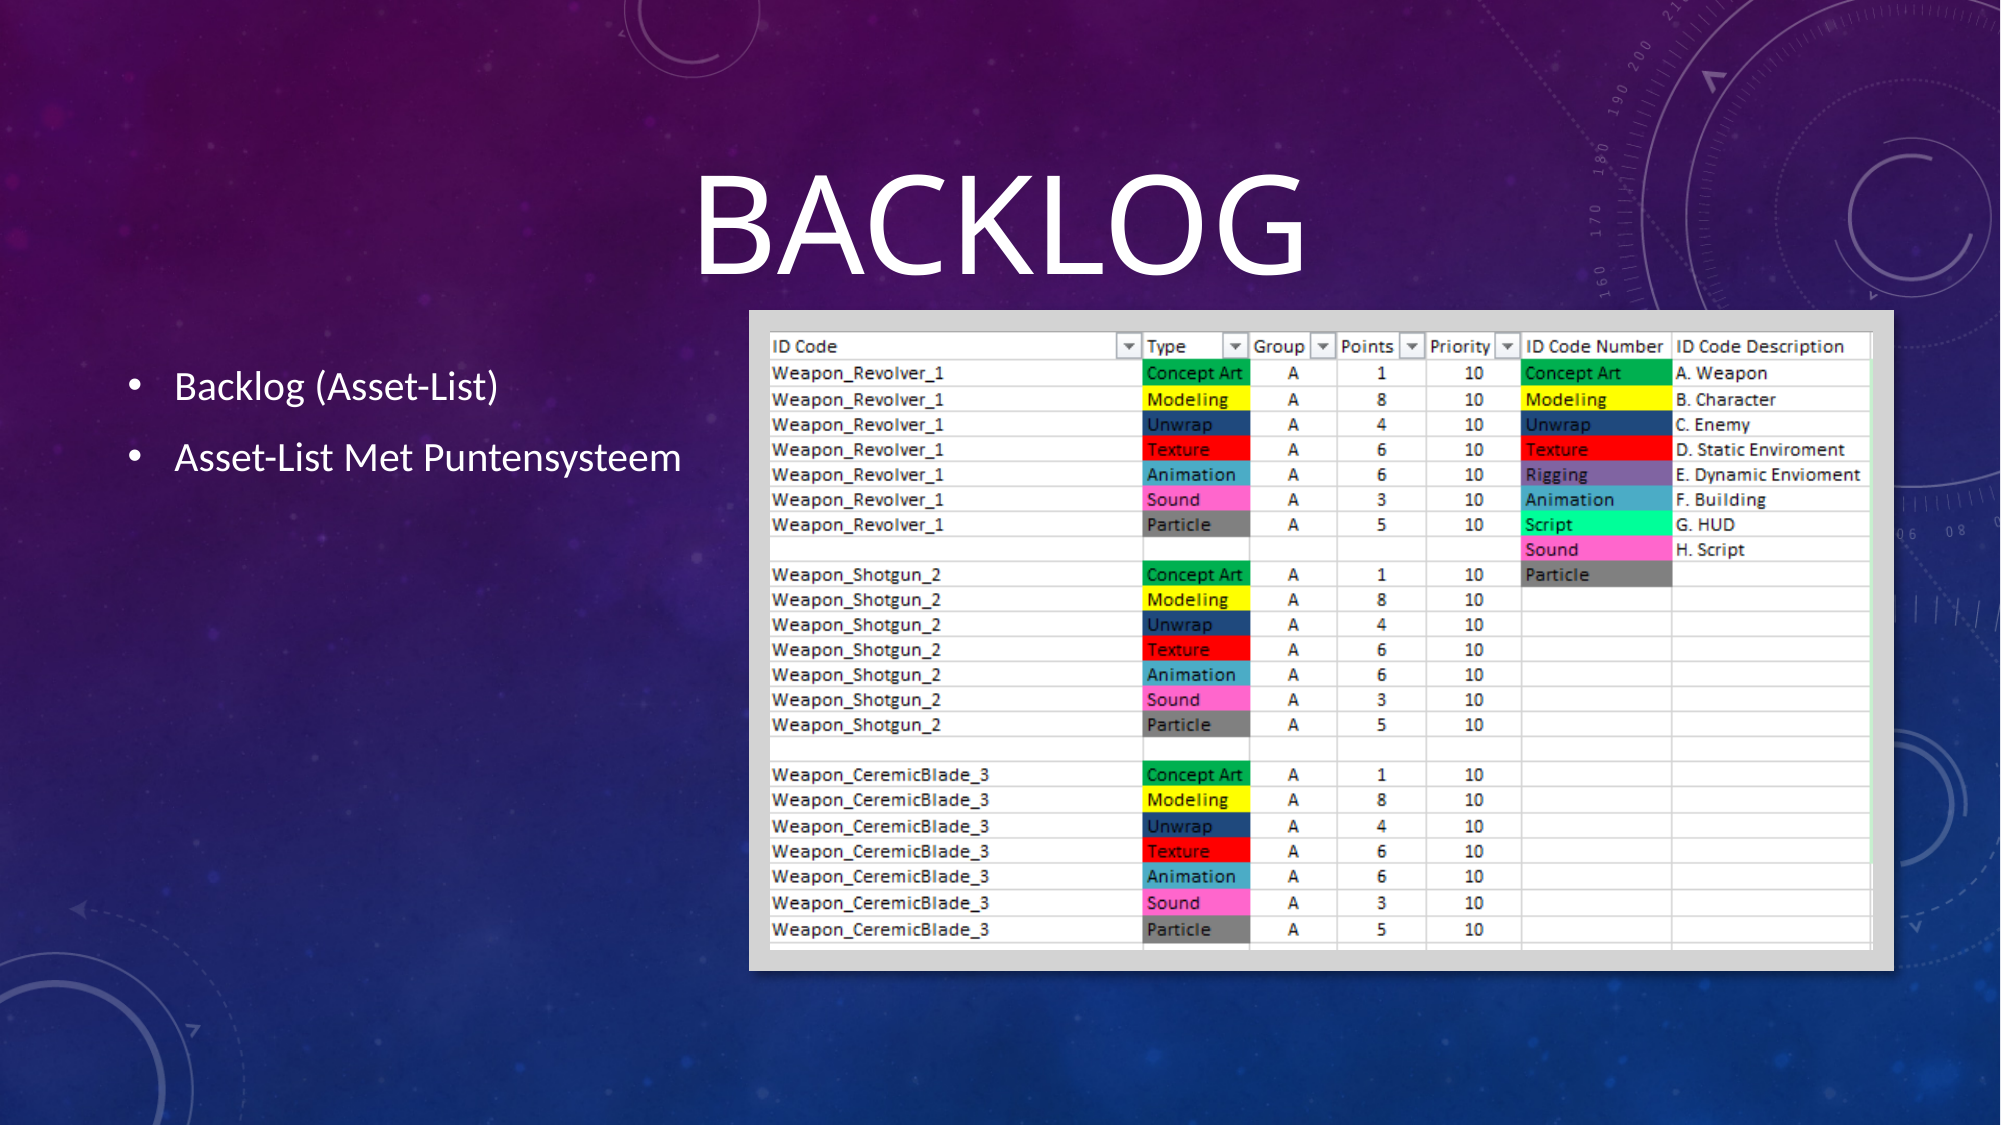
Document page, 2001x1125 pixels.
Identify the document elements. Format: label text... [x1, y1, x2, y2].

list Backlog (Asset-List) Asset-List Met Puntensysteem [112, 351, 748, 950]
title BackLog [0, 99, 2000, 339]
picture [769, 330, 1874, 951]
picture [0, 0, 2001, 1125]
